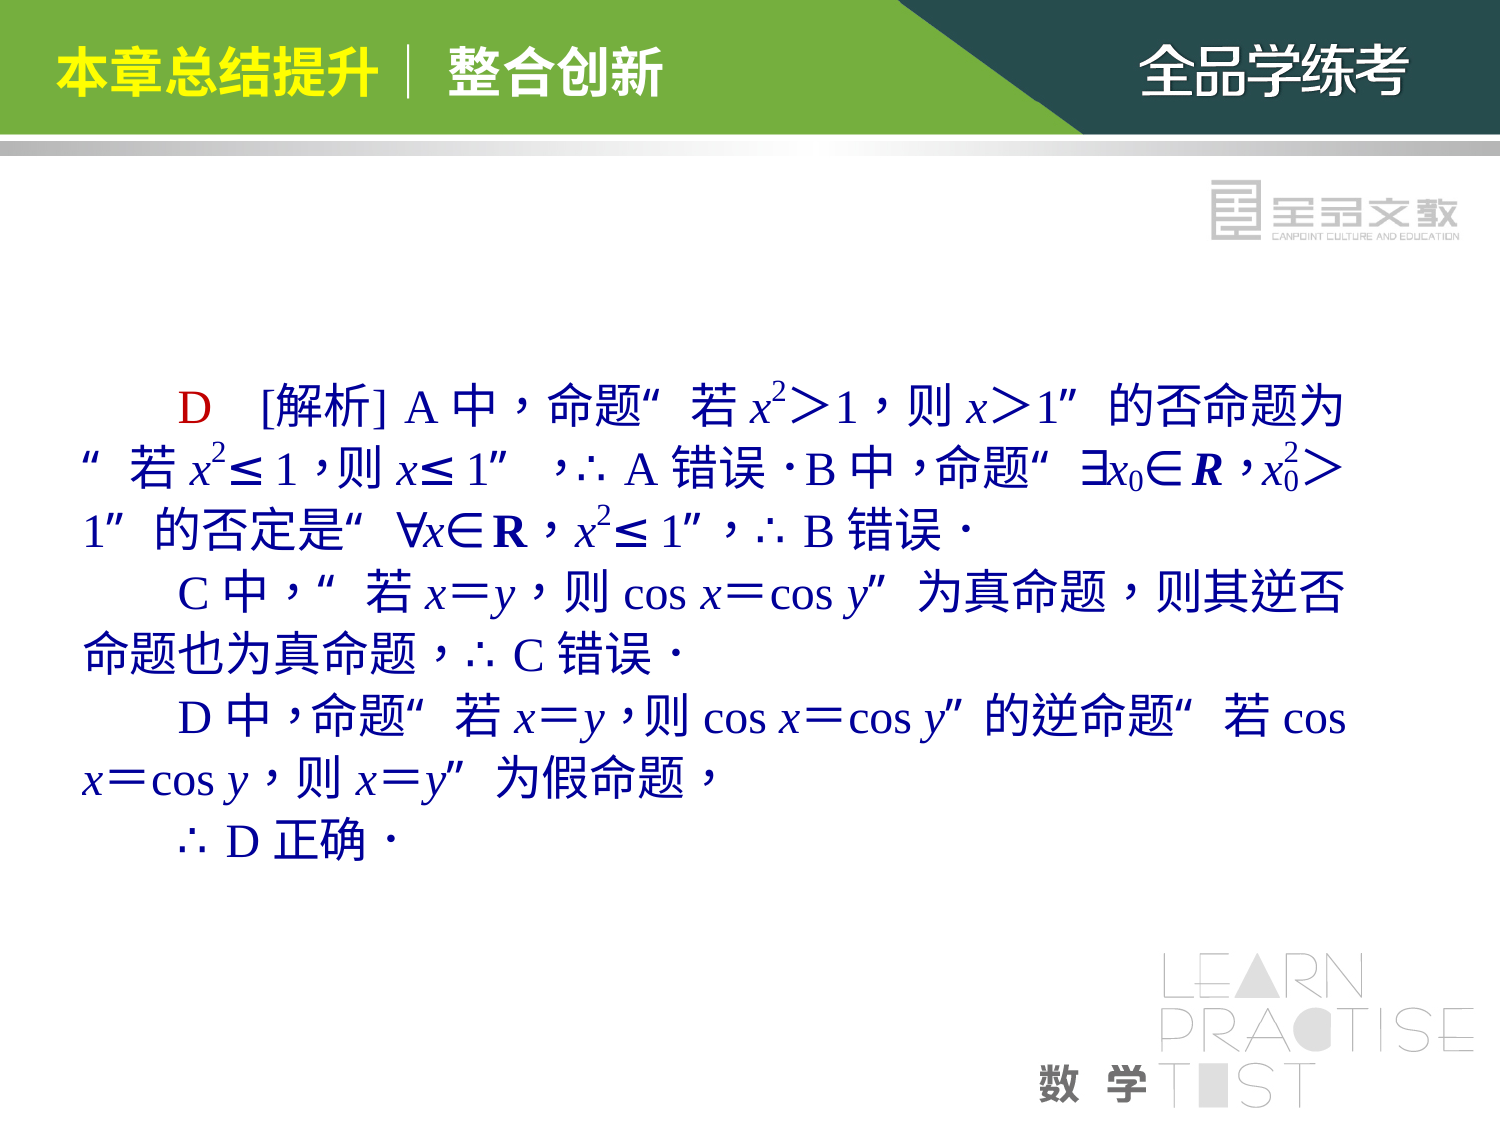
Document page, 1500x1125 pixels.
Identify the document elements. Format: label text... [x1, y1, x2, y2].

text_box 本章总结提升│ 整合创新 [41, 31, 1057, 196]
picture [0, 0, 1500, 1125]
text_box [81, 374, 1350, 1125]
